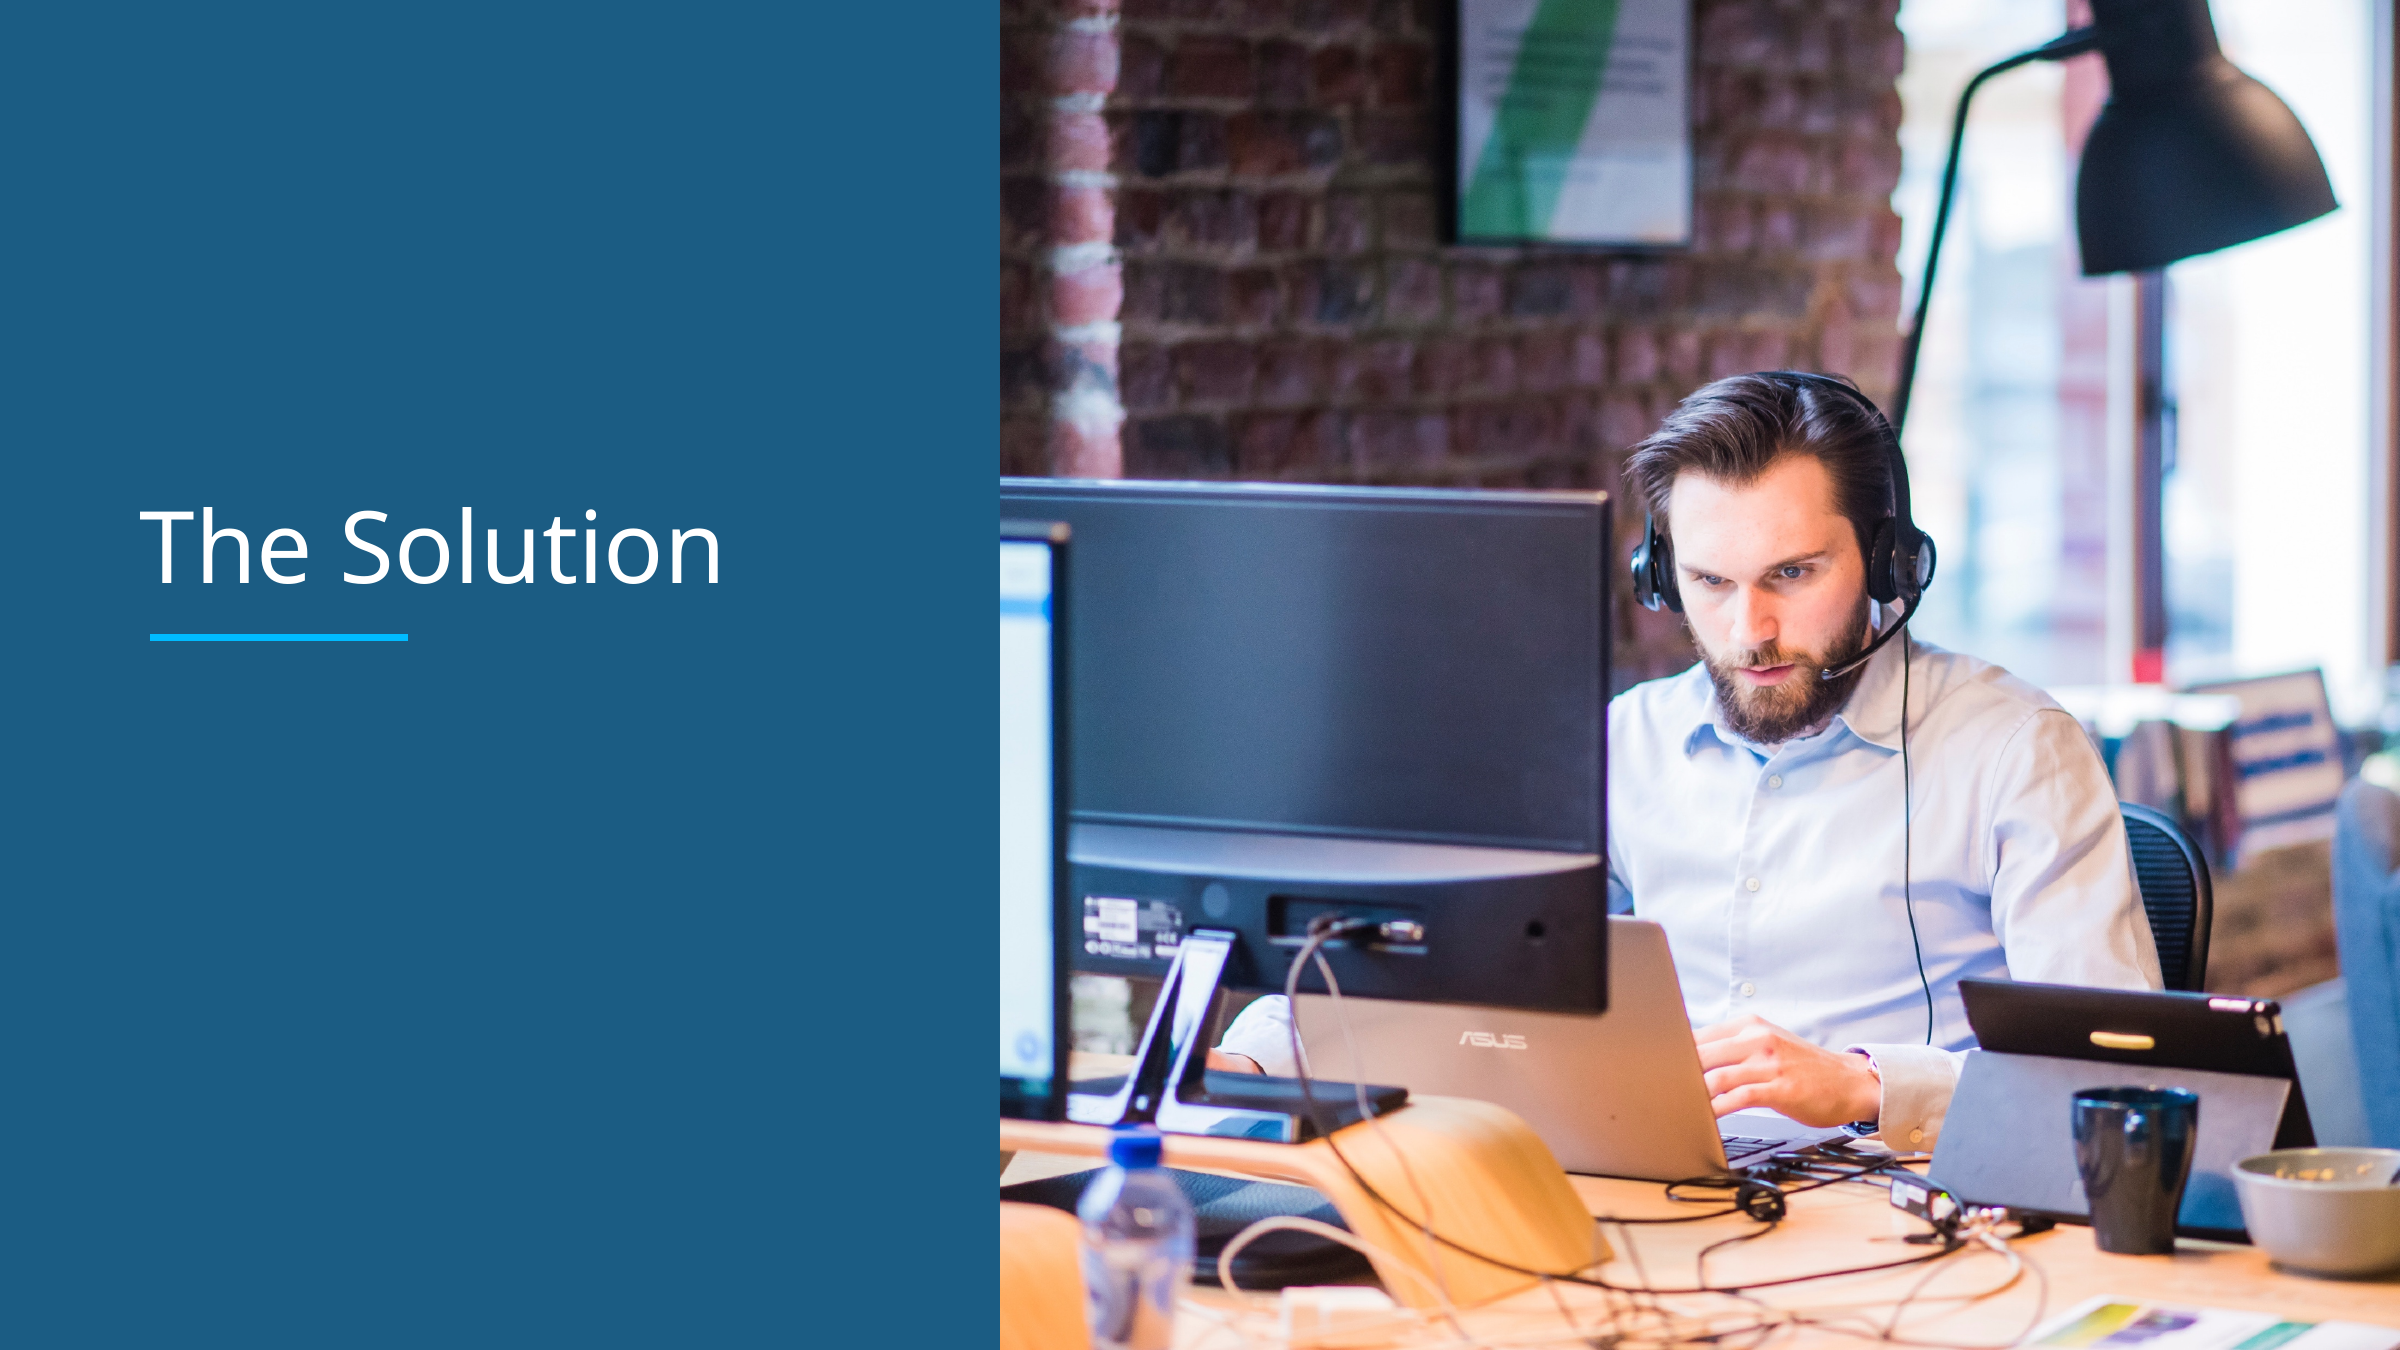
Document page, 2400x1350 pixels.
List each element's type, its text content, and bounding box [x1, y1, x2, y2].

text_box The Solution [124, 487, 888, 614]
picture [999, 0, 2400, 1350]
text_box [0, 0, 999, 1350]
